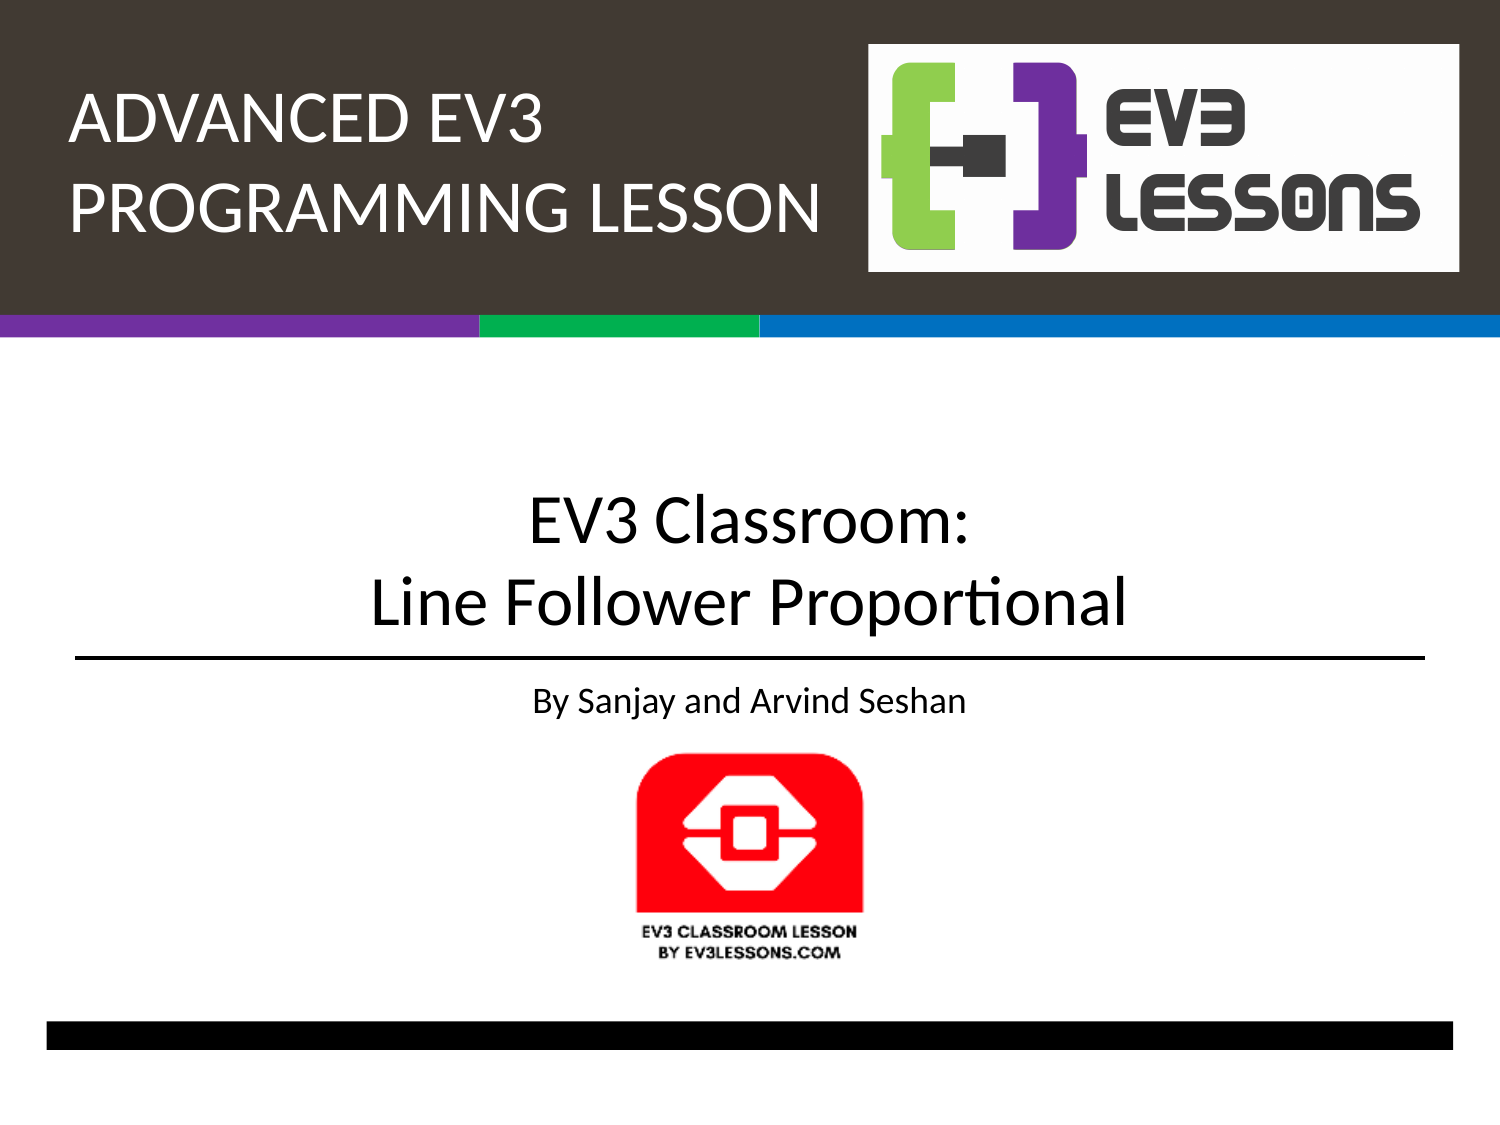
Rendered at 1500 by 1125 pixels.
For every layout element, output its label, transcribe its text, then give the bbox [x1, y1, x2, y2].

title EV3 Classroom: Line Follower Proportional [75, 468, 1425, 647]
subtitle By Sanjay and Arvind Seshan [75, 668, 1425, 748]
picture [630, 747, 869, 986]
picture [867, 43, 1461, 272]
